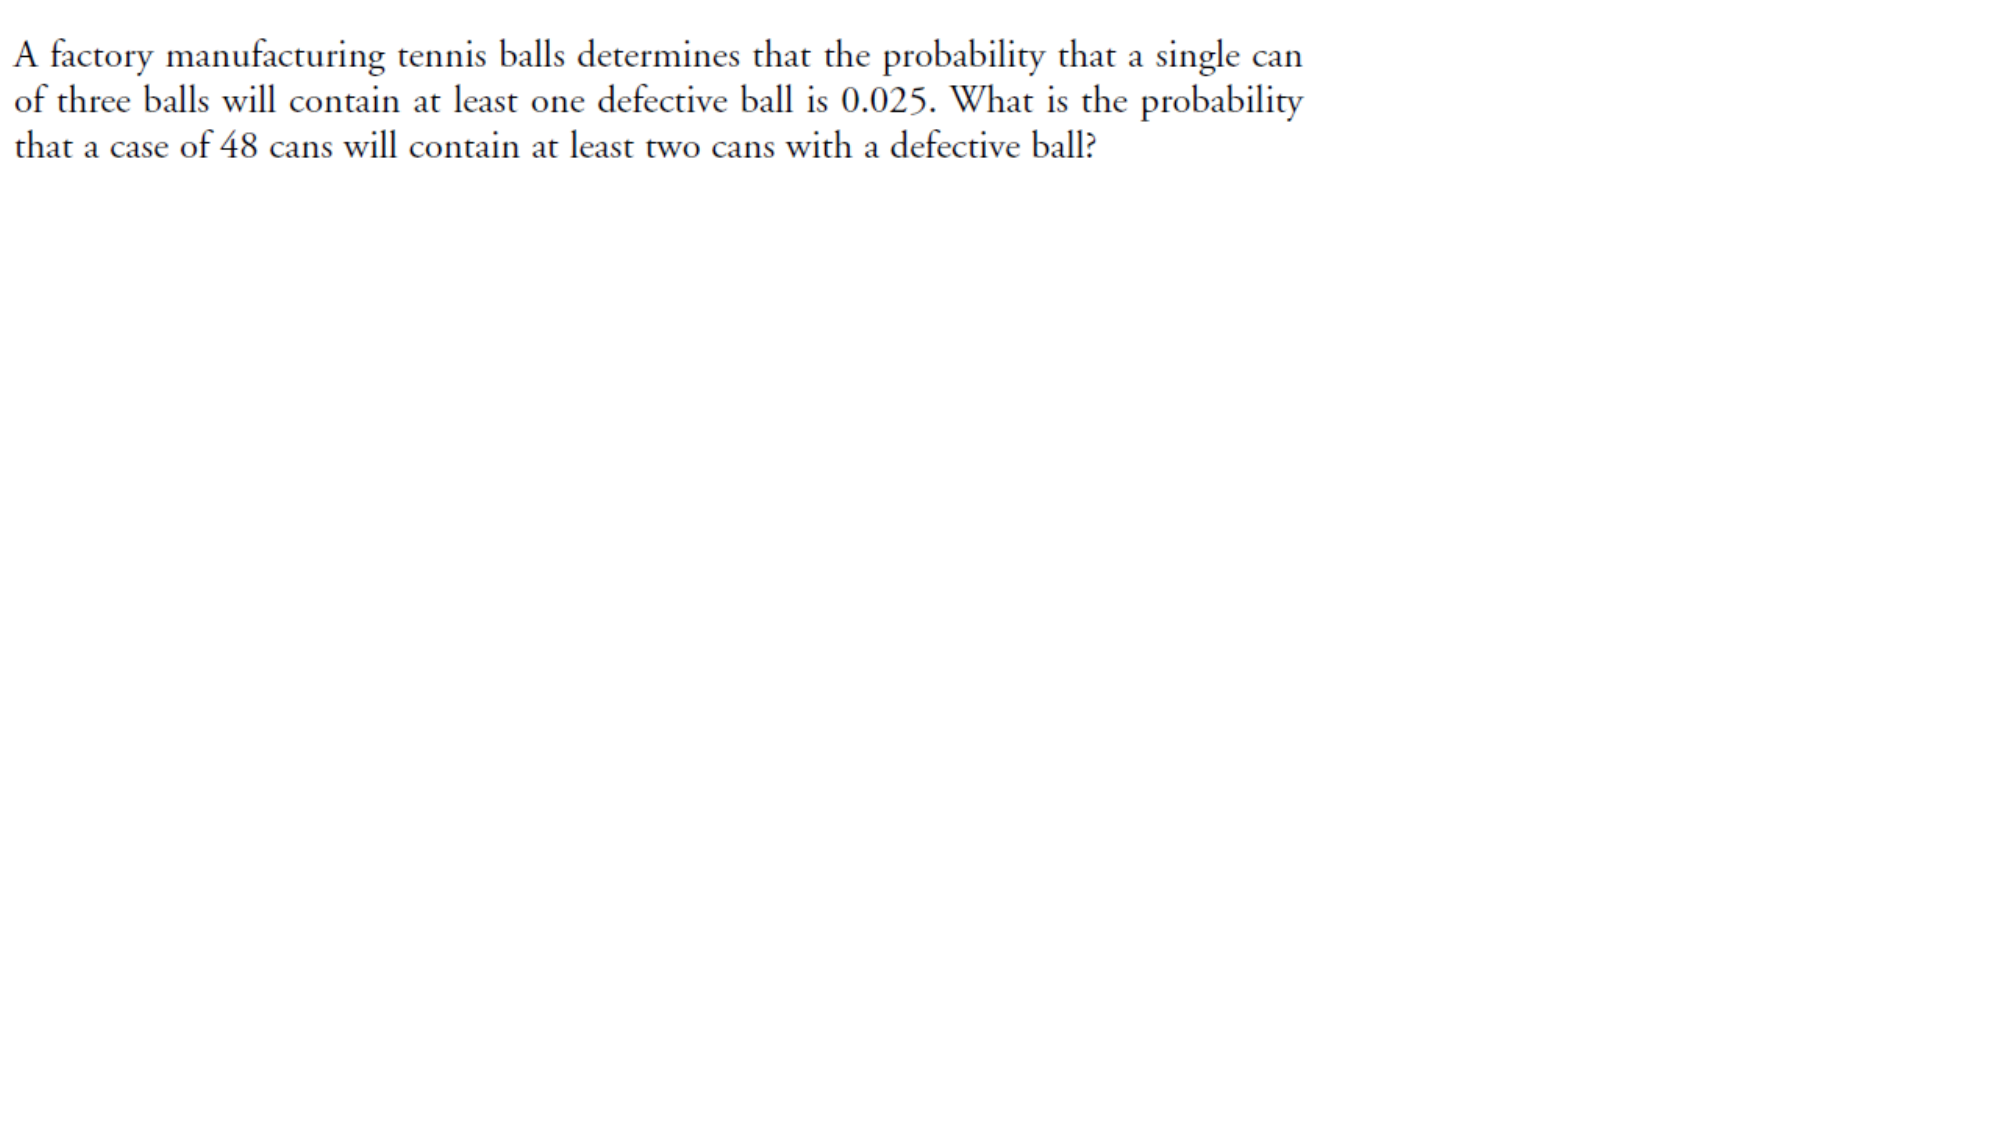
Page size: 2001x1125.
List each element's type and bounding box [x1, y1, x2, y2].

picture [0, 23, 1325, 183]
